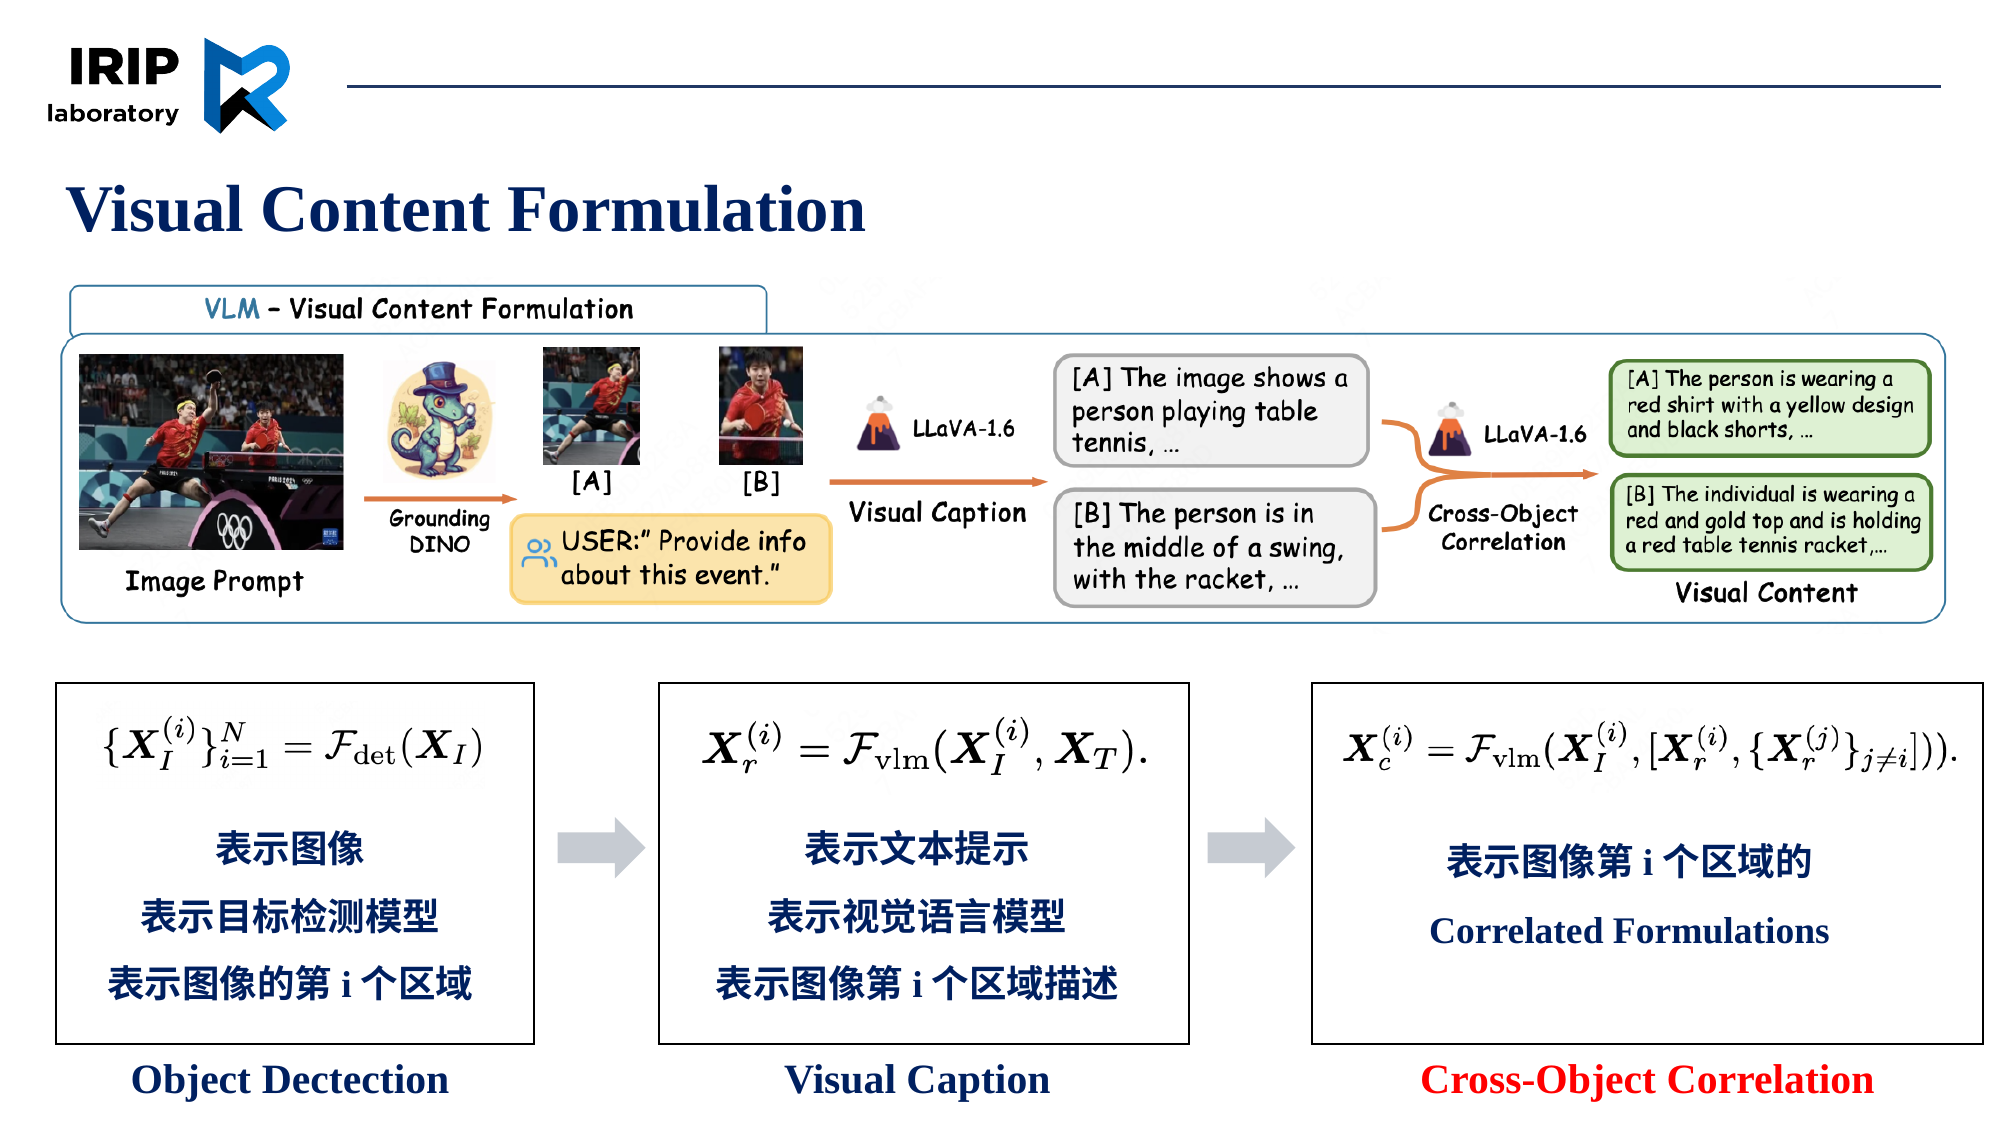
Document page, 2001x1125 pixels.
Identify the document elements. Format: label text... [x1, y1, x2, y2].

text_box [557, 816, 646, 879]
text_box [1311, 682, 1984, 1045]
text_box Visual Caption [693, 1044, 1142, 1109]
picture [1321, 708, 1974, 793]
text_box Visual Content Formulation [50, 157, 883, 333]
text_box [658, 682, 1190, 1045]
text_box [1207, 816, 1296, 879]
text_box Object Dectection [66, 1044, 515, 1109]
text_box Cross-Object Correlation [1398, 1044, 1897, 1109]
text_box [46, 25, 316, 166]
picture [53, 277, 1954, 634]
picture [685, 710, 1165, 795]
text_box [55, 682, 535, 1045]
picture [96, 701, 485, 789]
